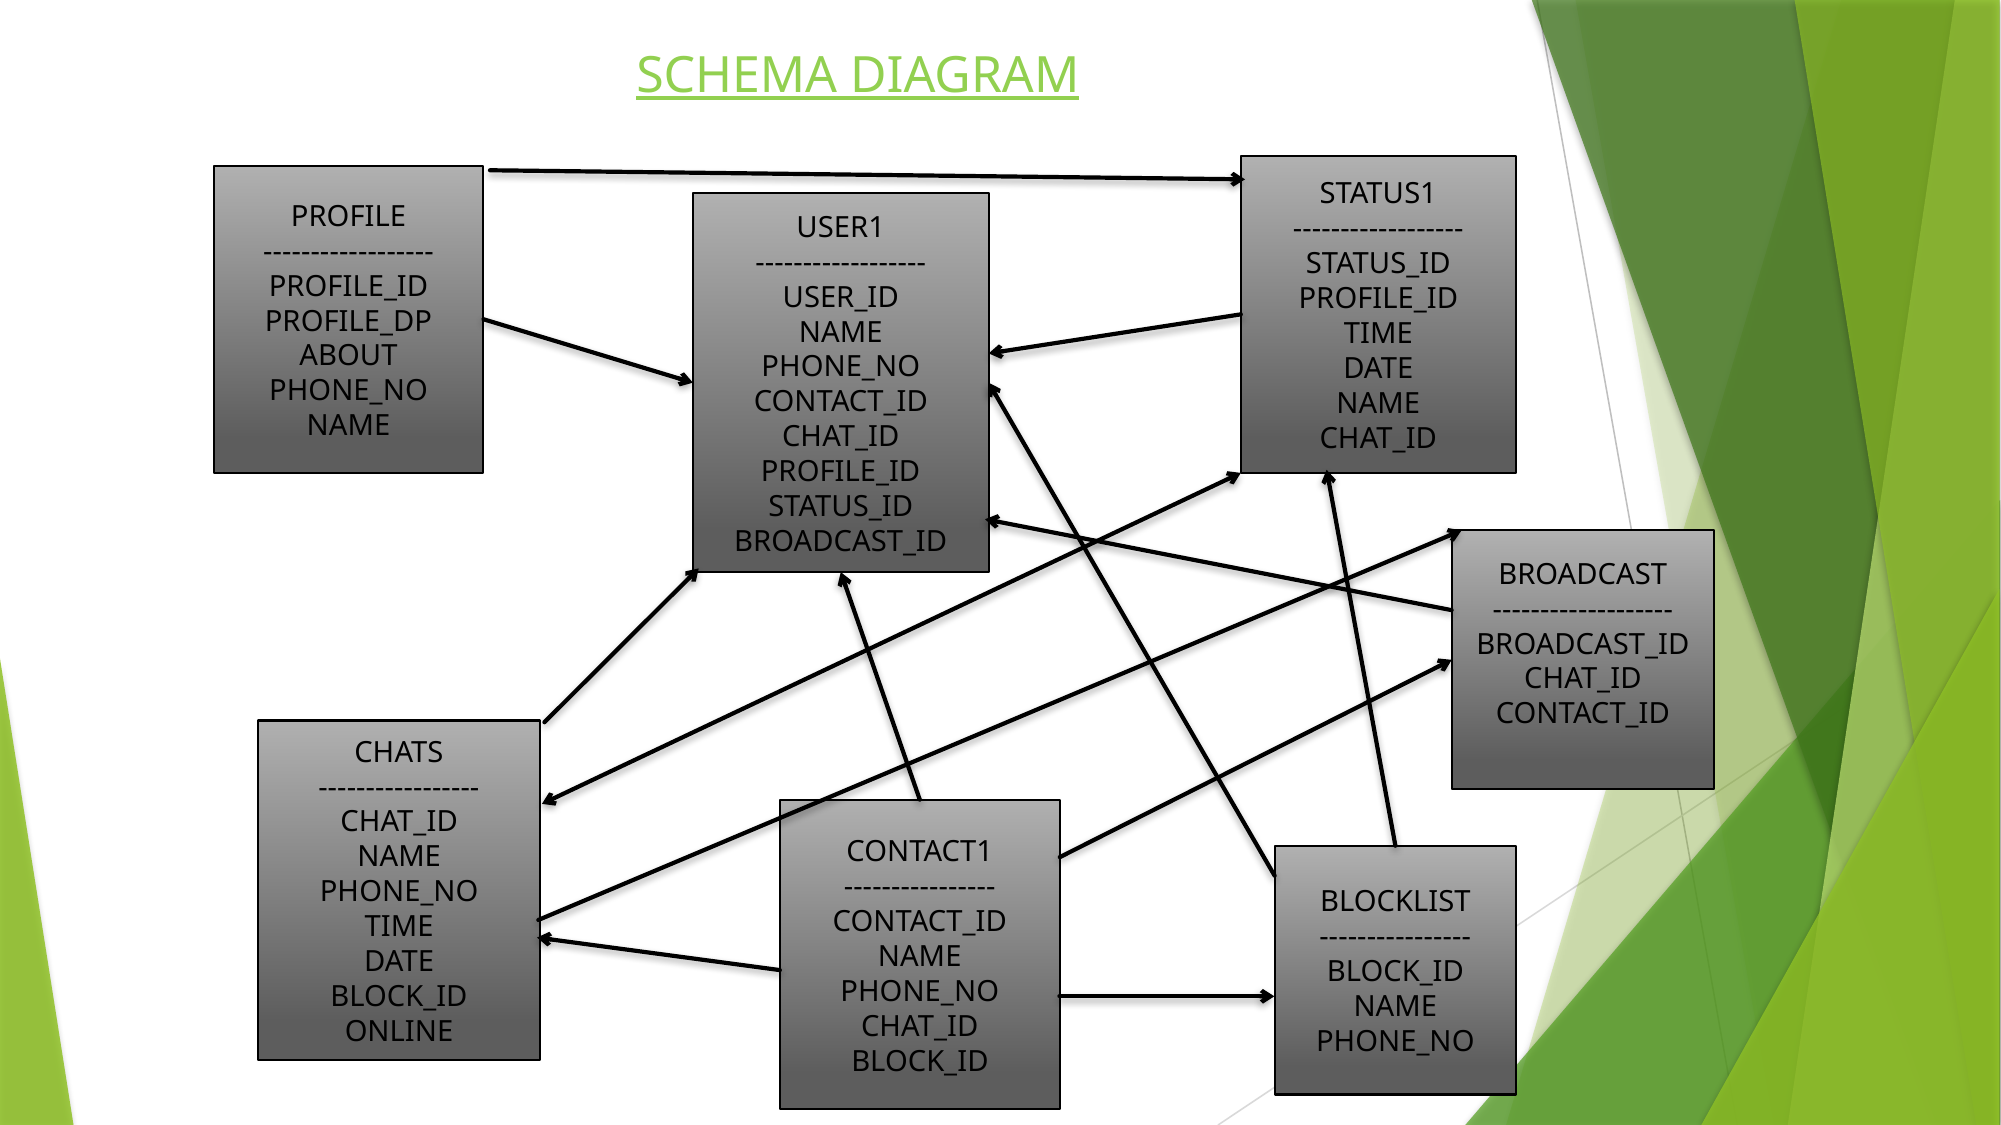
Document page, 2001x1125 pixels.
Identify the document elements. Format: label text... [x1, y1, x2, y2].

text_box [988, 313, 1242, 354]
text_box BROADCAST ------------------- BROADCAST_ID CHAT_ID CONTACT_ID [1463, 529, 1715, 790]
text_box STATUS1 ------------------ STATUS_ID PROFILE_ID TIME DATE NAME CHAT_ID [1240, 155, 1517, 474]
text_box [543, 567, 700, 723]
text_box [541, 472, 983, 805]
text_box BLOCKLIST ---------------- BLOCK_ID NAME PHONE_NO [1274, 845, 1517, 1096]
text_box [489, 169, 1246, 180]
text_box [840, 571, 921, 801]
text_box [1326, 469, 1396, 847]
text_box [984, 518, 1321, 611]
text_box SCHEMA DIAGRAM [621, 35, 1190, 110]
text_box USER1 ------------------ USER_ID NAME PHONE_NO CONTACT_ID CHAT_ID PROFILE_ID STATUS_ID BROADCAST_ID [692, 192, 990, 471]
text_box PROFILE ------------------ PROFILE_ID PROFILE_DP ABOUT PHONE_NO NAME [213, 165, 484, 474]
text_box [536, 937, 781, 971]
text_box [537, 529, 1463, 921]
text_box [988, 382, 1276, 518]
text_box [483, 318, 694, 384]
text_box CONTACT1 ---------------- CONTACT_ID NAME PHONE_NO CHAT_ID BLOCK_ID [779, 929, 1061, 1110]
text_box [1059, 659, 1453, 858]
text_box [988, 619, 1276, 877]
text_box CHATS ----------------- CHAT_ID NAME PHONE_NO TIME DATE BLOCK_ID ONLINE [257, 719, 541, 1061]
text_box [1399, 518, 1453, 611]
